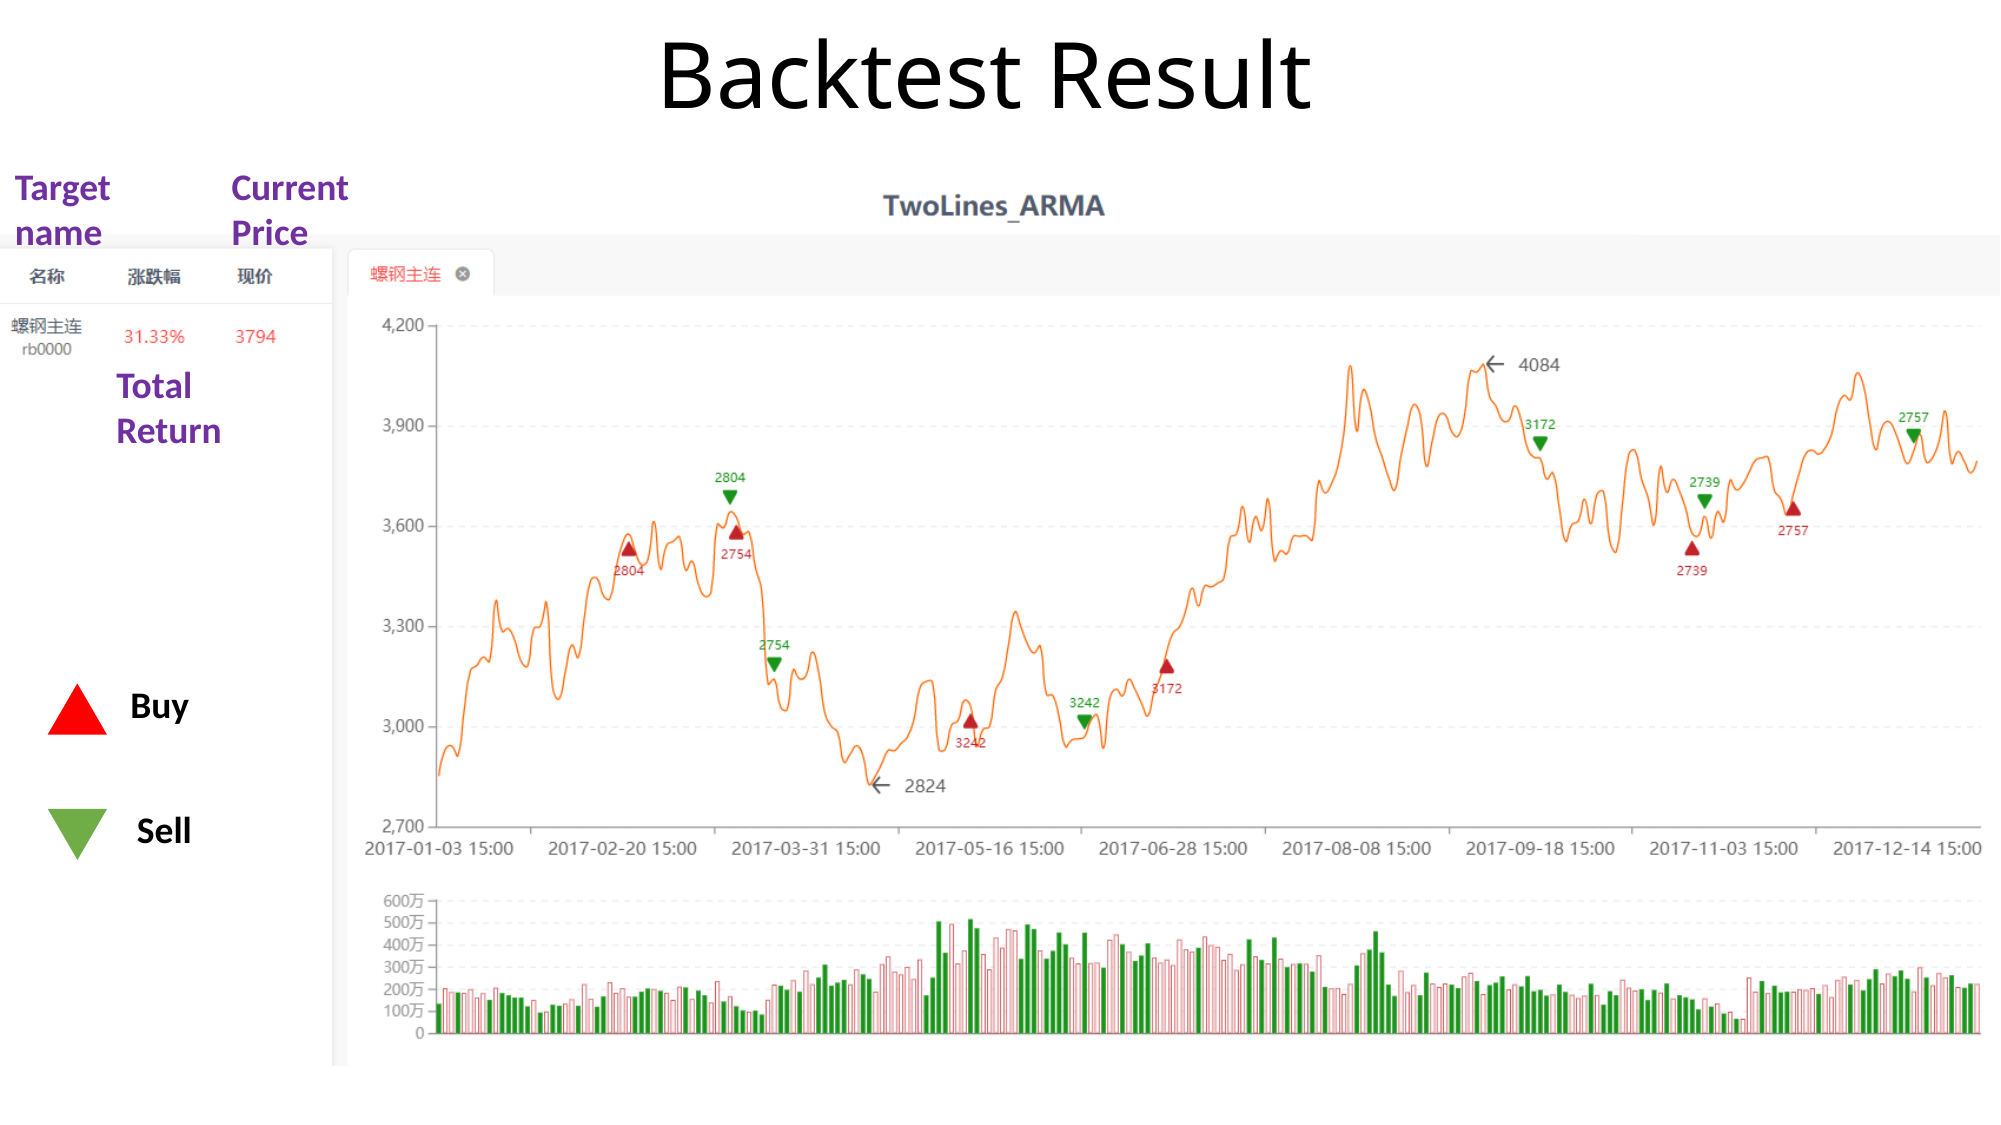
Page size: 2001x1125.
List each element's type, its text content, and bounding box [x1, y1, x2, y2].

title Backtest Result [122, 0, 1848, 155]
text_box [0, 155, 2000, 1066]
